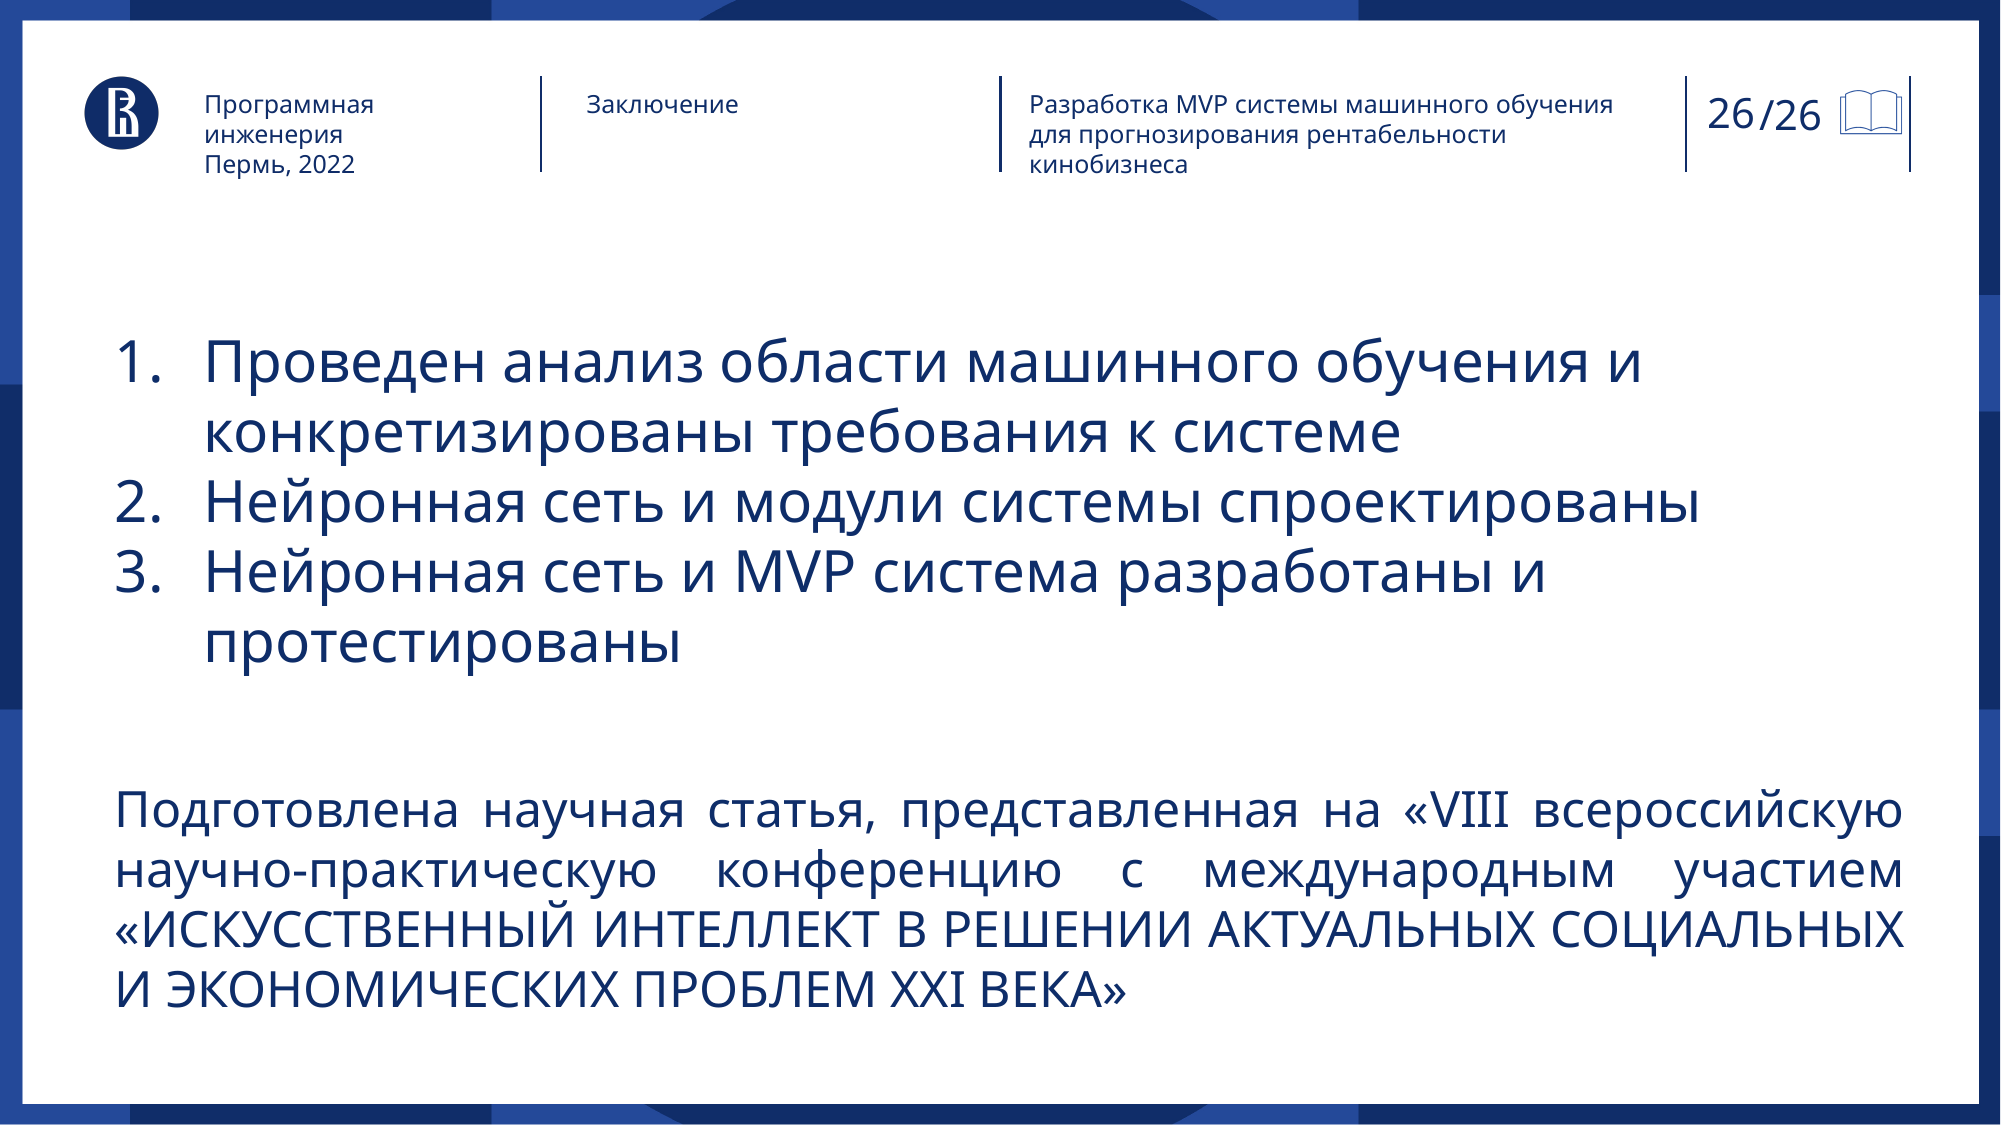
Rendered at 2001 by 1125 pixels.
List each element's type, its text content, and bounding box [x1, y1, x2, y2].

list Заключение [586, 88, 927, 156]
list Программная инженерия Пермь, 2022 [204, 88, 500, 157]
text_box Подготовлена научная статья, представленная на «VIII всероссийскую научно-практическую конференцию с международным участием «ИСКУССТВЕННЫЙ ИНТЕЛЛЕКТ В РЕШЕНИИ АКТУАЛЬНЫХ СОЦИАЛЬНЫХ И ЭКОНОМИЧЕСКИХ ПРОБЛЕМ ХХI ВЕКА» [114, 777, 1905, 1024]
picture [0, 0, 2001, 1125]
list Проведен анализ области машинного обучения и конкретизированы требования к системе Нейронная сеть и модули системы спроектированы Нейронная сеть и MVP система разработаны и протестированы [114, 323, 1879, 696]
text_box /26 [1759, 88, 1858, 156]
list Разработка MVP системы машинного обучения для прогнозирования рентабельности кинобизнеса [1029, 88, 1657, 156]
